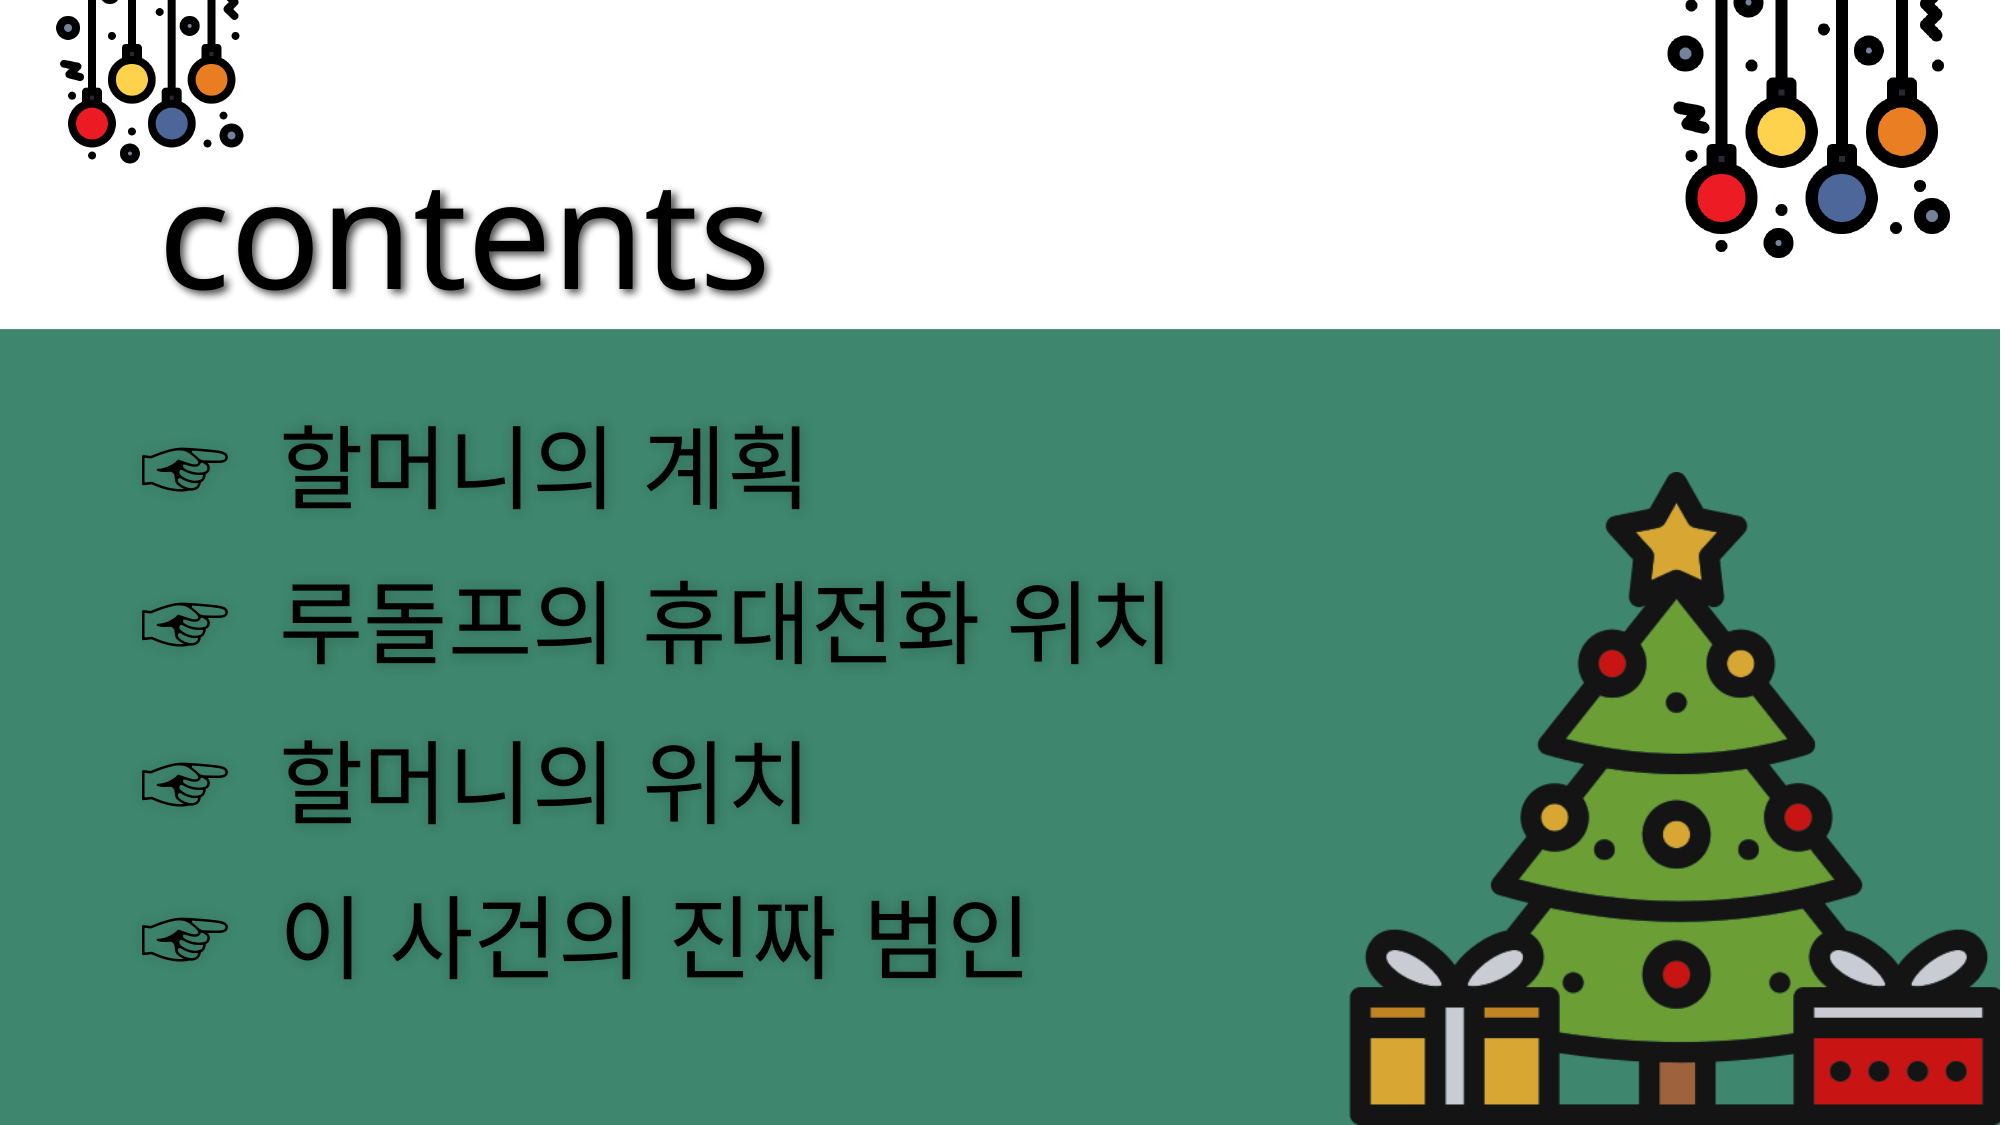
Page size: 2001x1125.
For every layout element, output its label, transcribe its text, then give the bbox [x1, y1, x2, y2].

picture [48, 0, 252, 168]
picture [1655, 0, 1963, 265]
text_box contents [143, 132, 787, 327]
picture [1347, 472, 2000, 1125]
text_box [0, 0, 141, 330]
text_box ☞ 할머니의 계획 ☞ 루돌프의 휴대전화 위치 ☞ 할머니의 위치 ☞ 이 사건의 진짜 범인 [125, 403, 1440, 999]
text_box [252, 0, 2000, 330]
